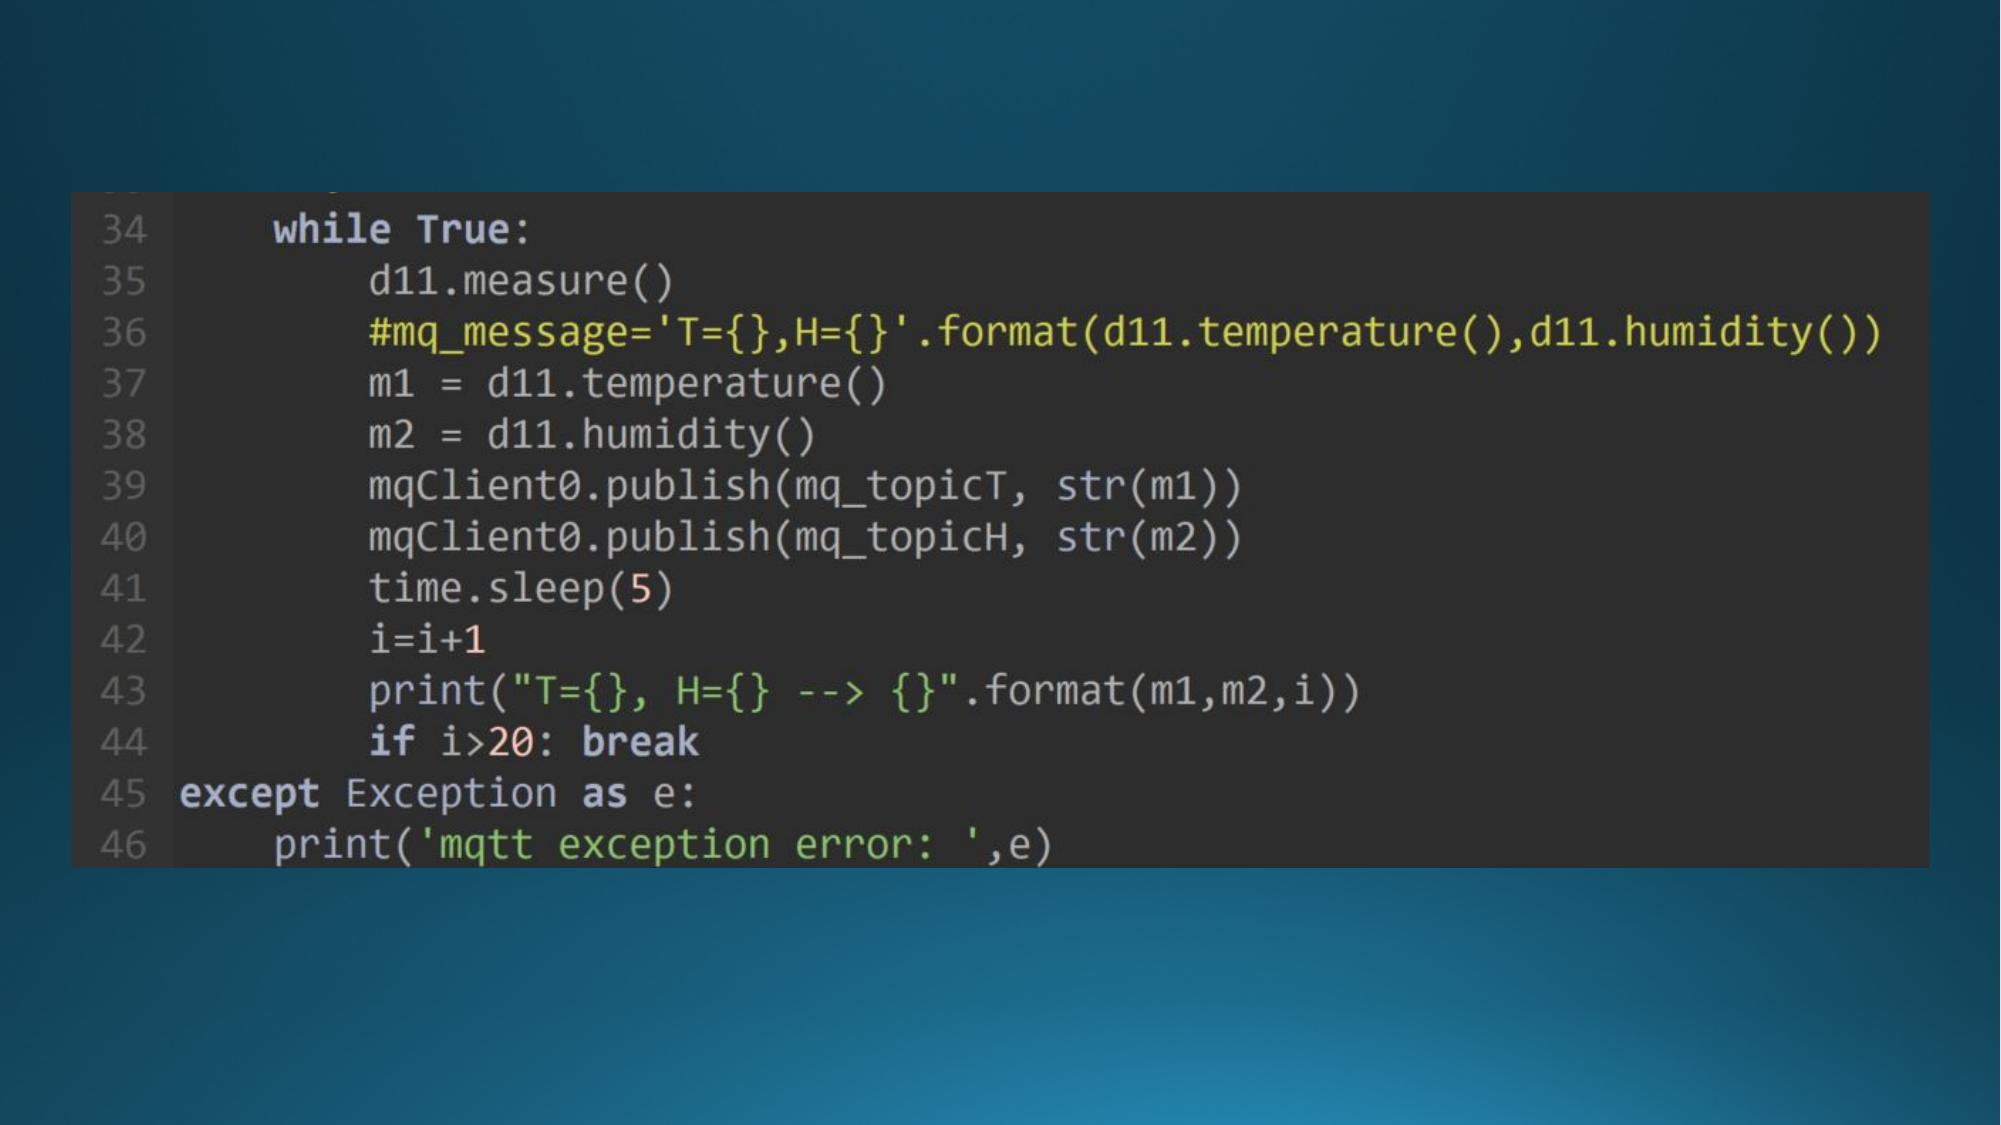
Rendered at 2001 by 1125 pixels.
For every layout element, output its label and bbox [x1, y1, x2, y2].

picture [0, 0, 2001, 1125]
list [71, 192, 1929, 868]
